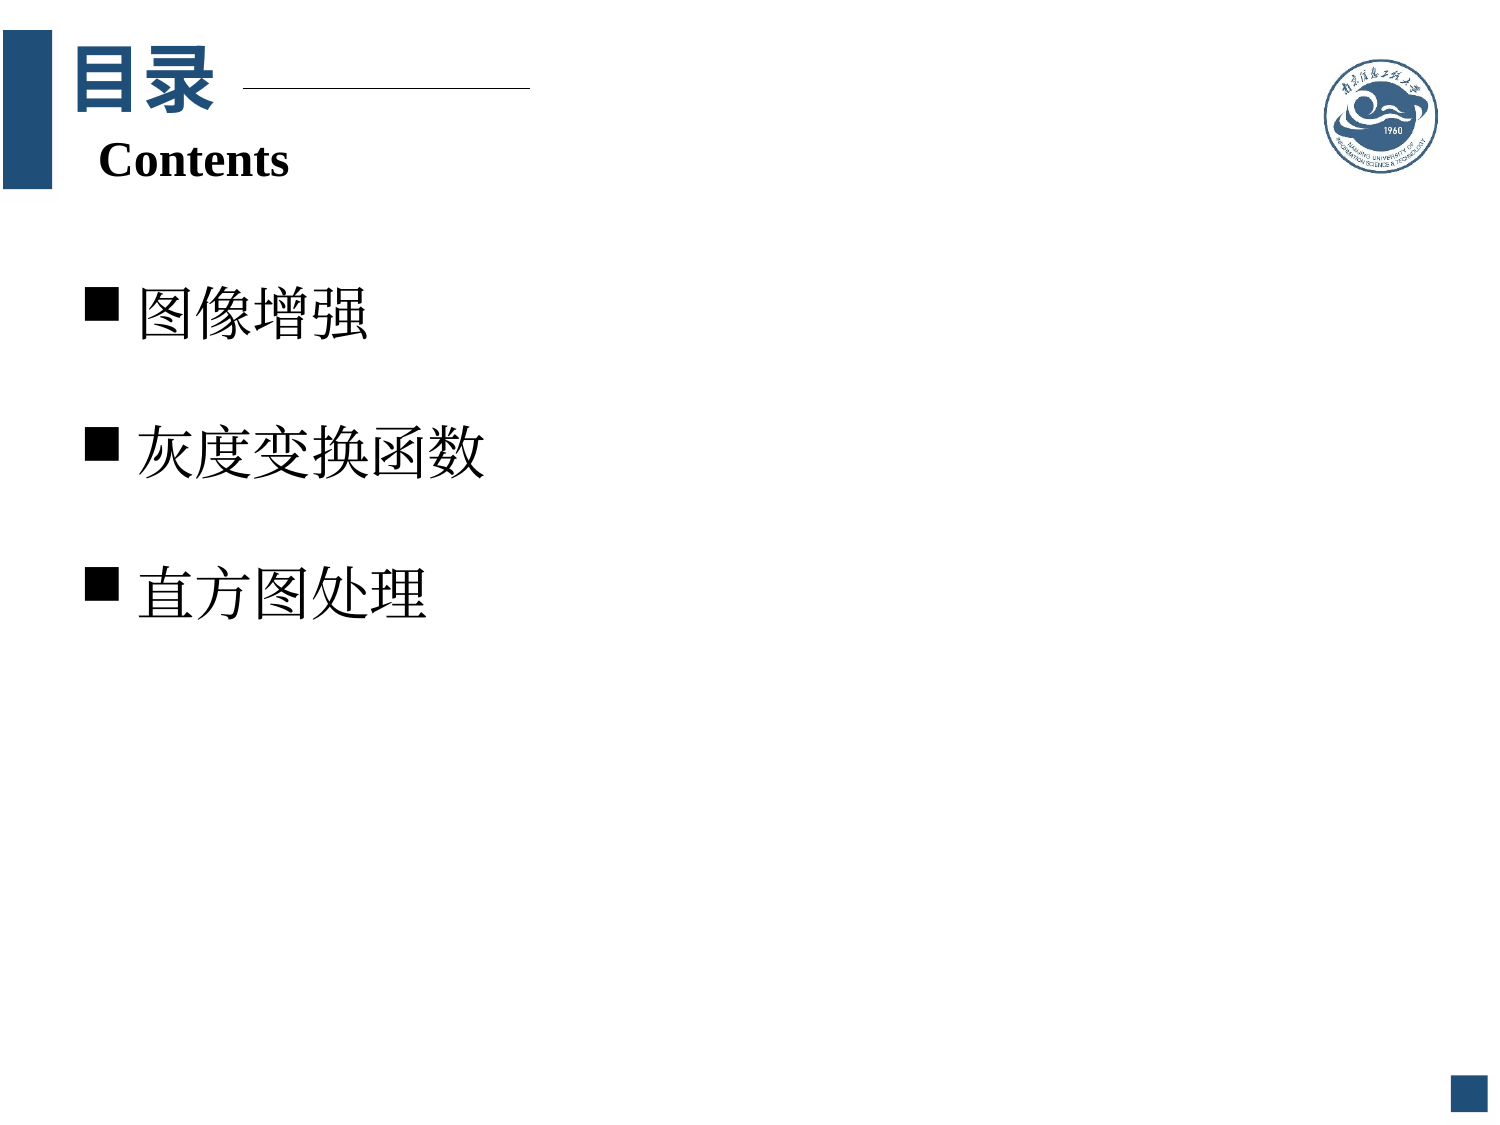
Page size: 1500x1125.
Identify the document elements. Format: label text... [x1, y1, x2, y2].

text_box Contents [82, 70, 613, 250]
picture [1308, 44, 1452, 185]
text_box 图像增强 灰度变换函数 直方图处理 [65, 269, 1160, 634]
text_box [2, 29, 53, 190]
text_box [1450, 1074, 1489, 1113]
title 目录 [52, 16, 271, 148]
